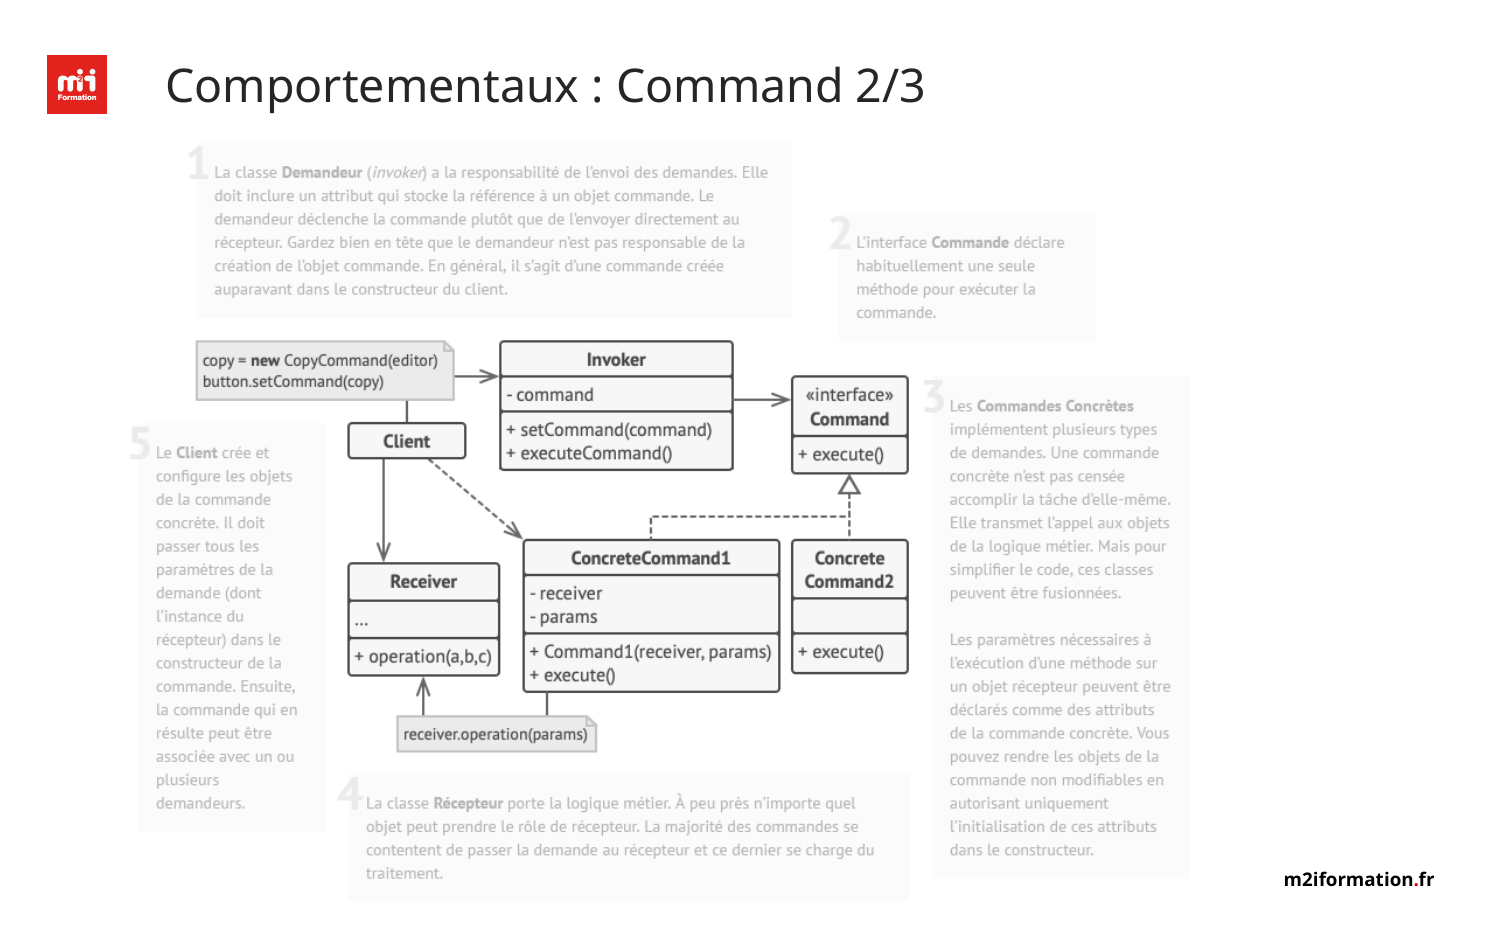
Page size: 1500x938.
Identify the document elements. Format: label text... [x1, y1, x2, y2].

title Comportementaux : Command 2/3 [150, 45, 1451, 124]
picture [93, 123, 1217, 901]
picture [47, 55, 107, 114]
